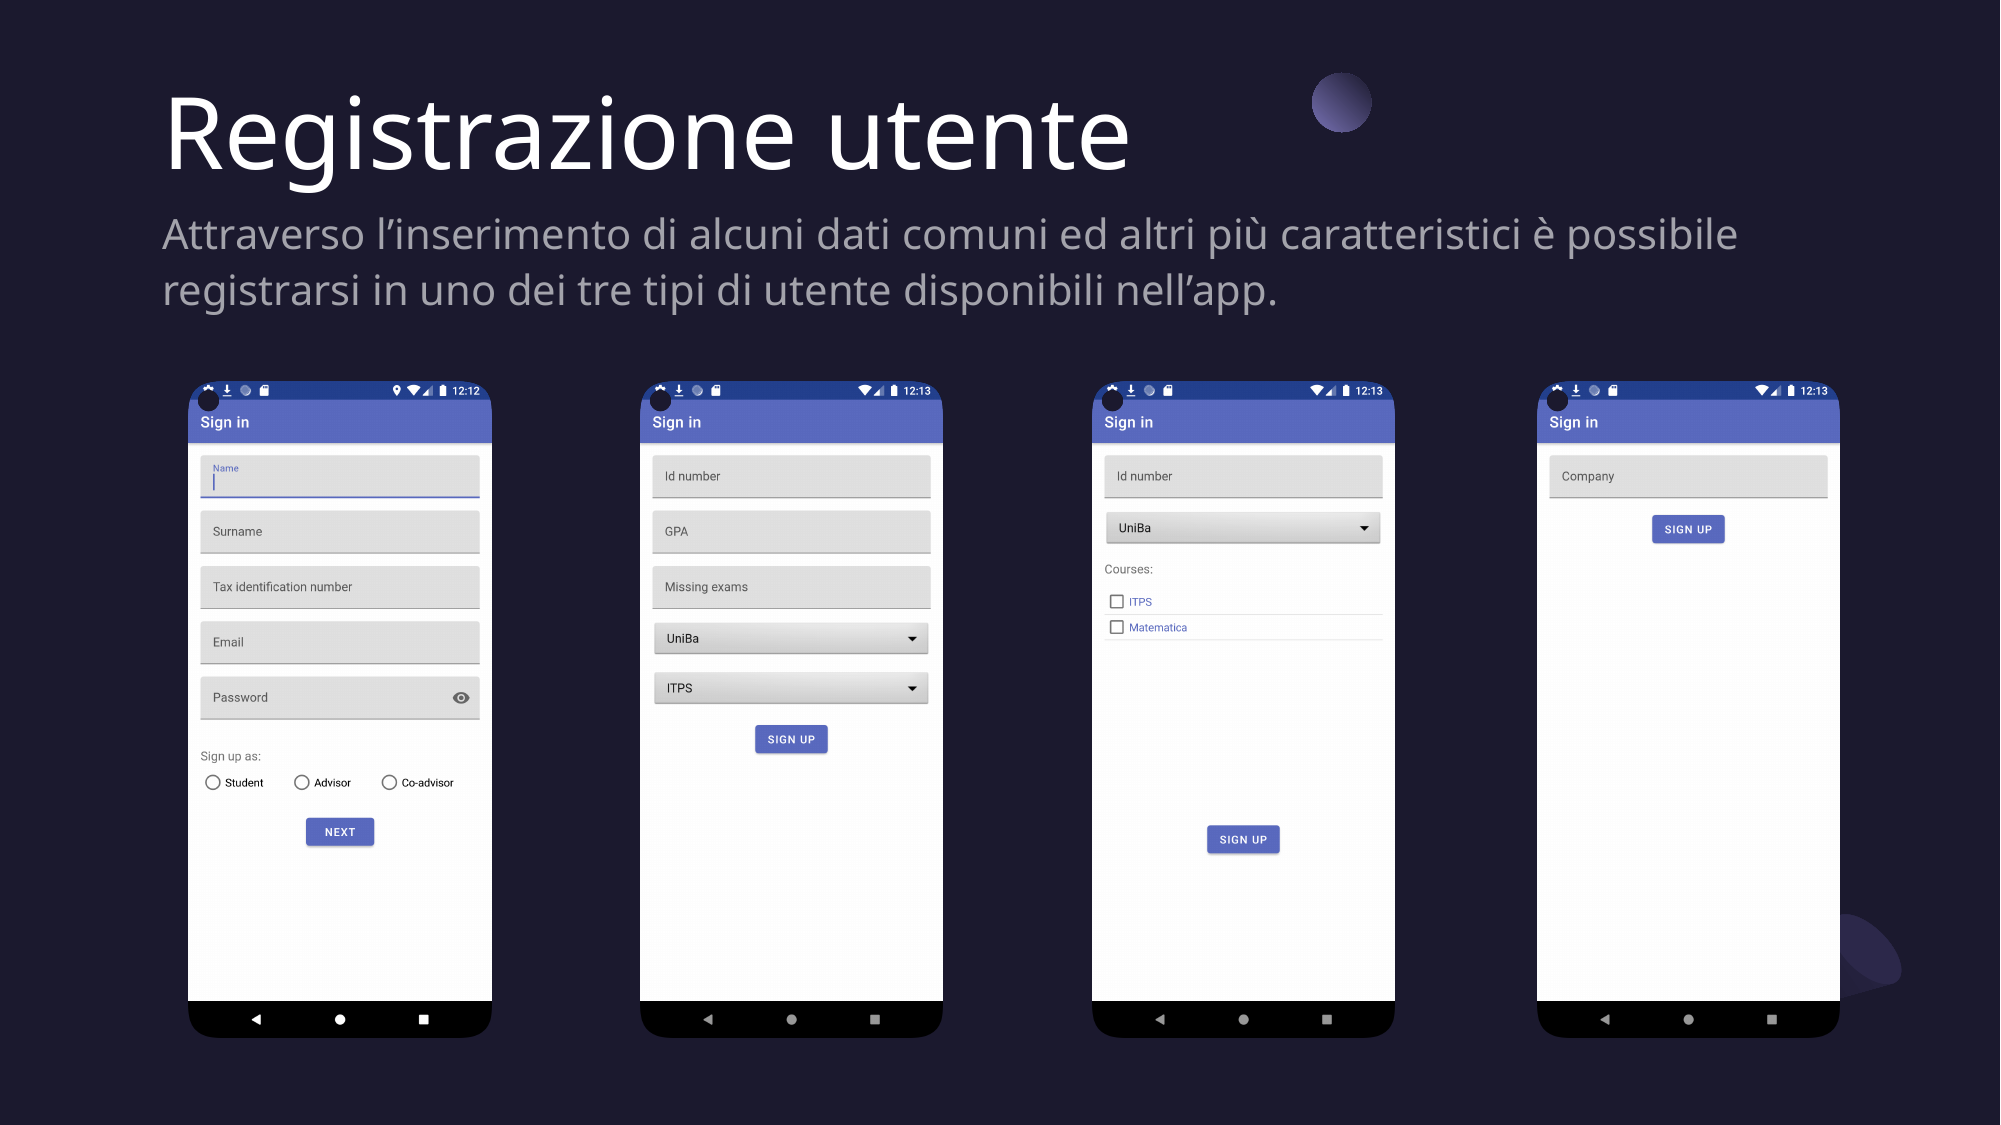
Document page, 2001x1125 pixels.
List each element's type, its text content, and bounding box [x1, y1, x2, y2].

picture [188, 381, 492, 1038]
picture [1092, 381, 1395, 1038]
title Registrazione utente [162, 59, 1840, 191]
picture [1537, 381, 1840, 1038]
picture [640, 381, 943, 1038]
list Attraverso l’inserimento di alcuni dati comuni ed altri più caratteristici è possibile registrarsi in uno dei tre tipi di utente disponibili nell’app. [162, 203, 1878, 335]
